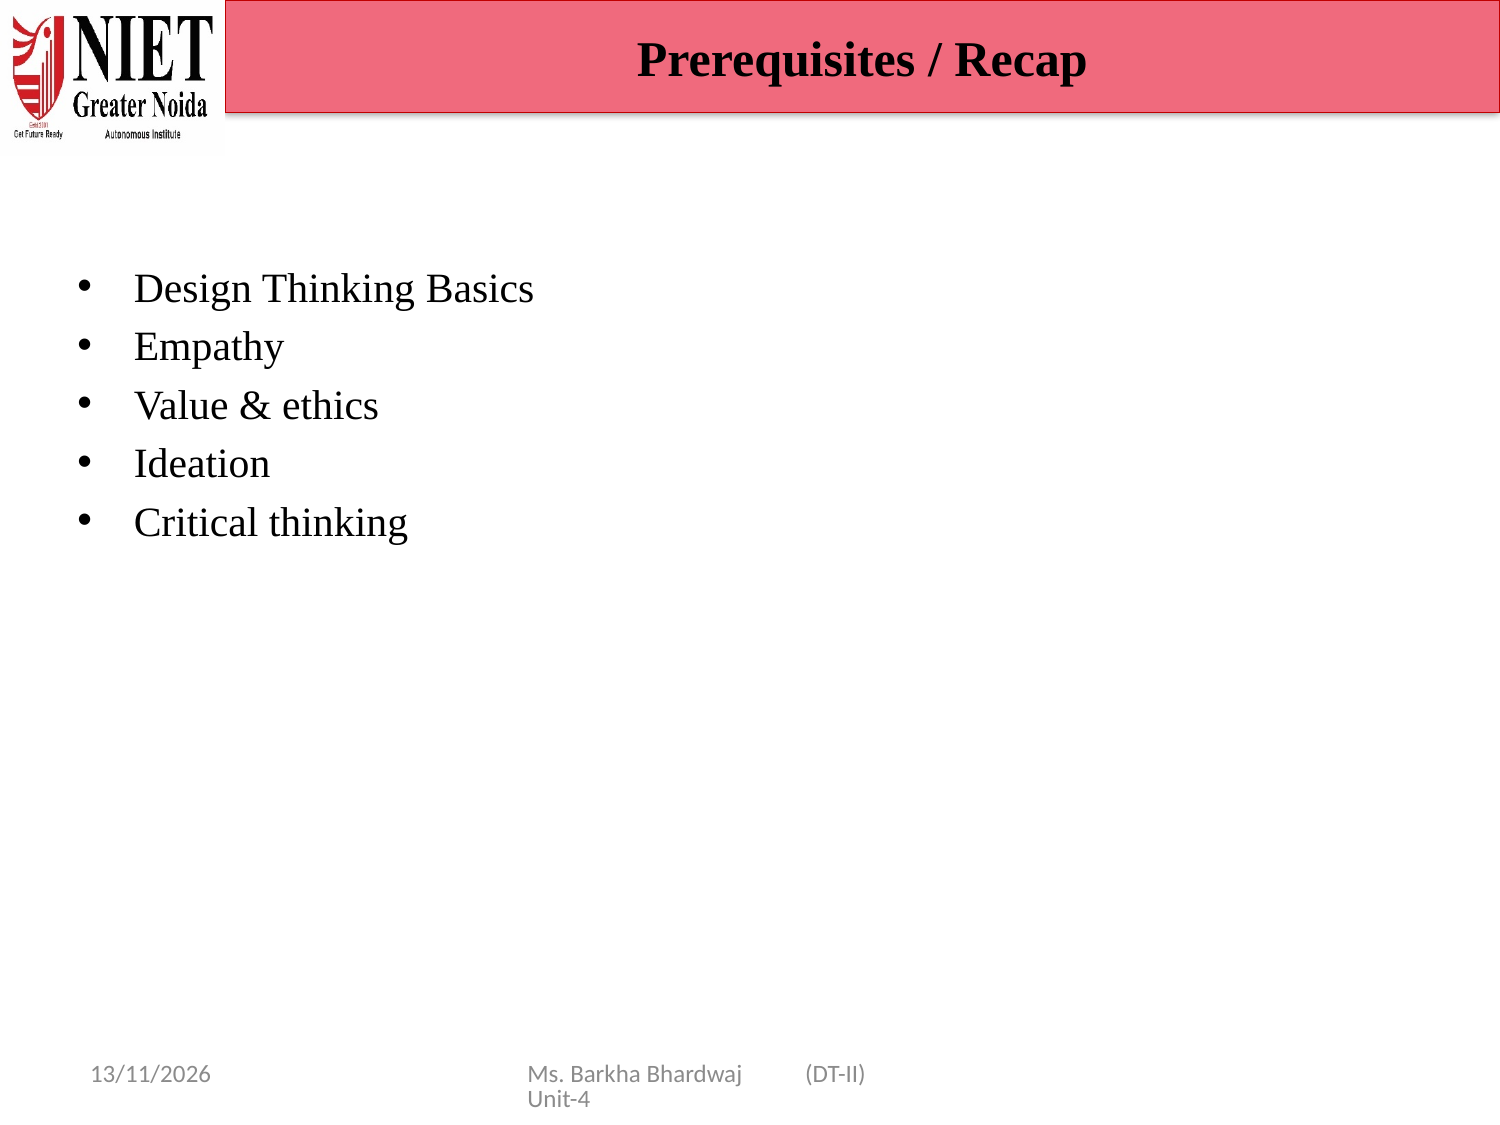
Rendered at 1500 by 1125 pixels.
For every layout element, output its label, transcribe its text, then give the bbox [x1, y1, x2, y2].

picture [0, 0, 226, 156]
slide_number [75, 1042, 425, 1103]
list Design Thinking Basics Empathy Value & ethics Ideation Critical thinking [62, 174, 1450, 975]
text_box Prerequisites / Recap [226, 0, 1500, 113]
footer Ms. Barkha Bhardwaj (DT-II) Unit-4 [512, 1042, 988, 1103]
